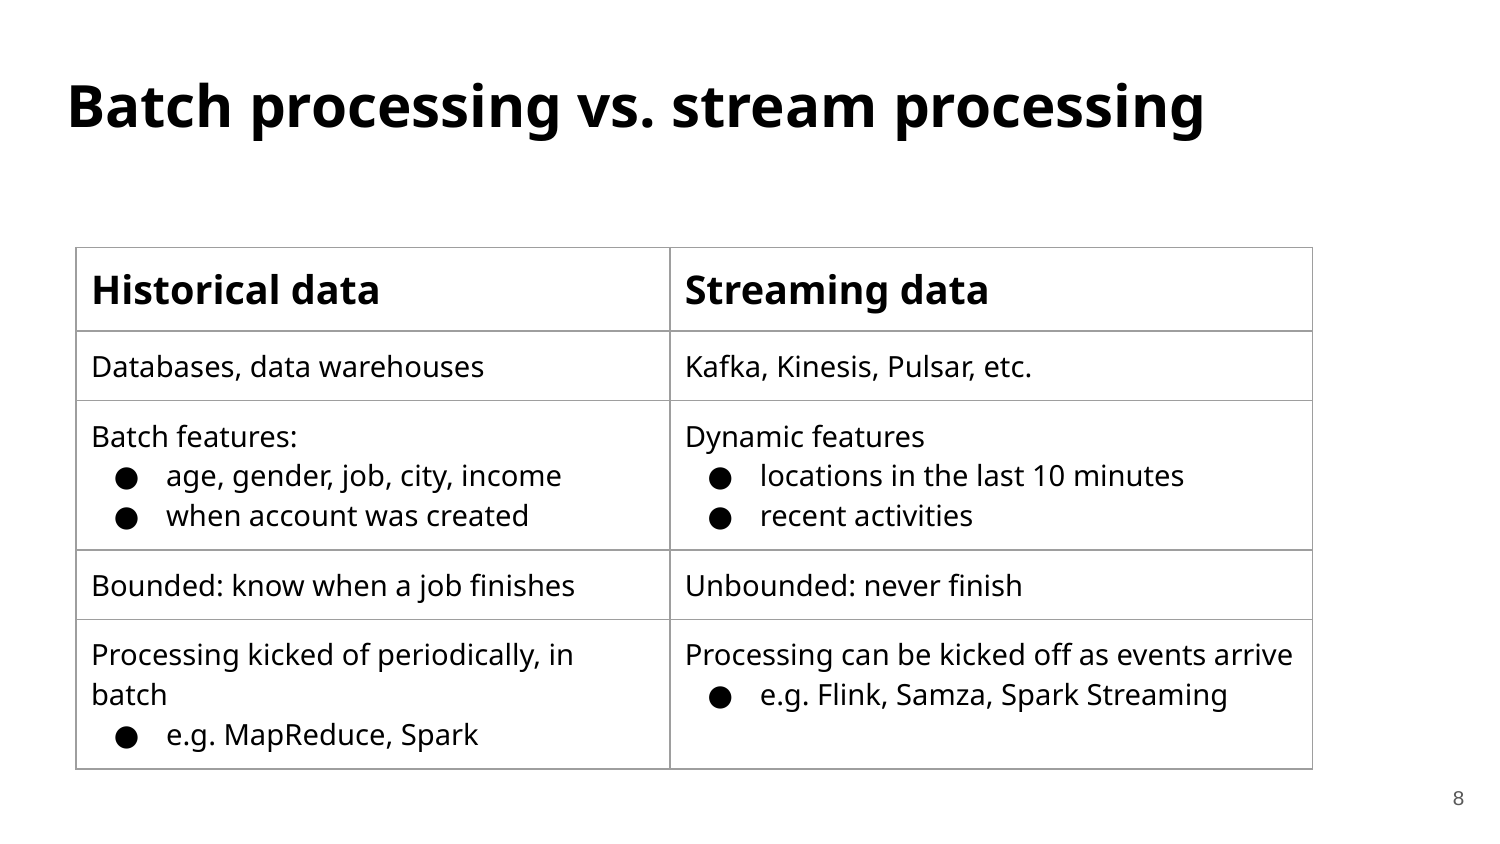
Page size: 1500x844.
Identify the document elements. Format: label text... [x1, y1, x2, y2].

table_cell Batch features: age, gender, job, city, income when account was created [77, 401, 669, 549]
table_cell Kafka, Kinesis, Pulsar, etc. [671, 332, 1312, 400]
table_cell Processing kicked of periodically, in batch e.g. MapReduce, Spark [77, 620, 669, 768]
table_cell Bounded: know when a job finishes [77, 551, 669, 619]
table_cell Processing can be kicked off as events arrive e.g. Flink, Samza, Spark Streaming [671, 620, 1312, 768]
table_cell Unbounded: never finish [671, 551, 1312, 619]
title Batch processing vs. stream processing [51, 54, 1449, 134]
table_cell Databases, data warehouses [77, 332, 669, 400]
table_cell Dynamic features locations in the last 10 minutes recent activities [671, 401, 1312, 549]
table_header Historical data [77, 248, 669, 330]
slide_number 8 [1389, 764, 1480, 830]
table_header Streaming data [671, 248, 1312, 330]
